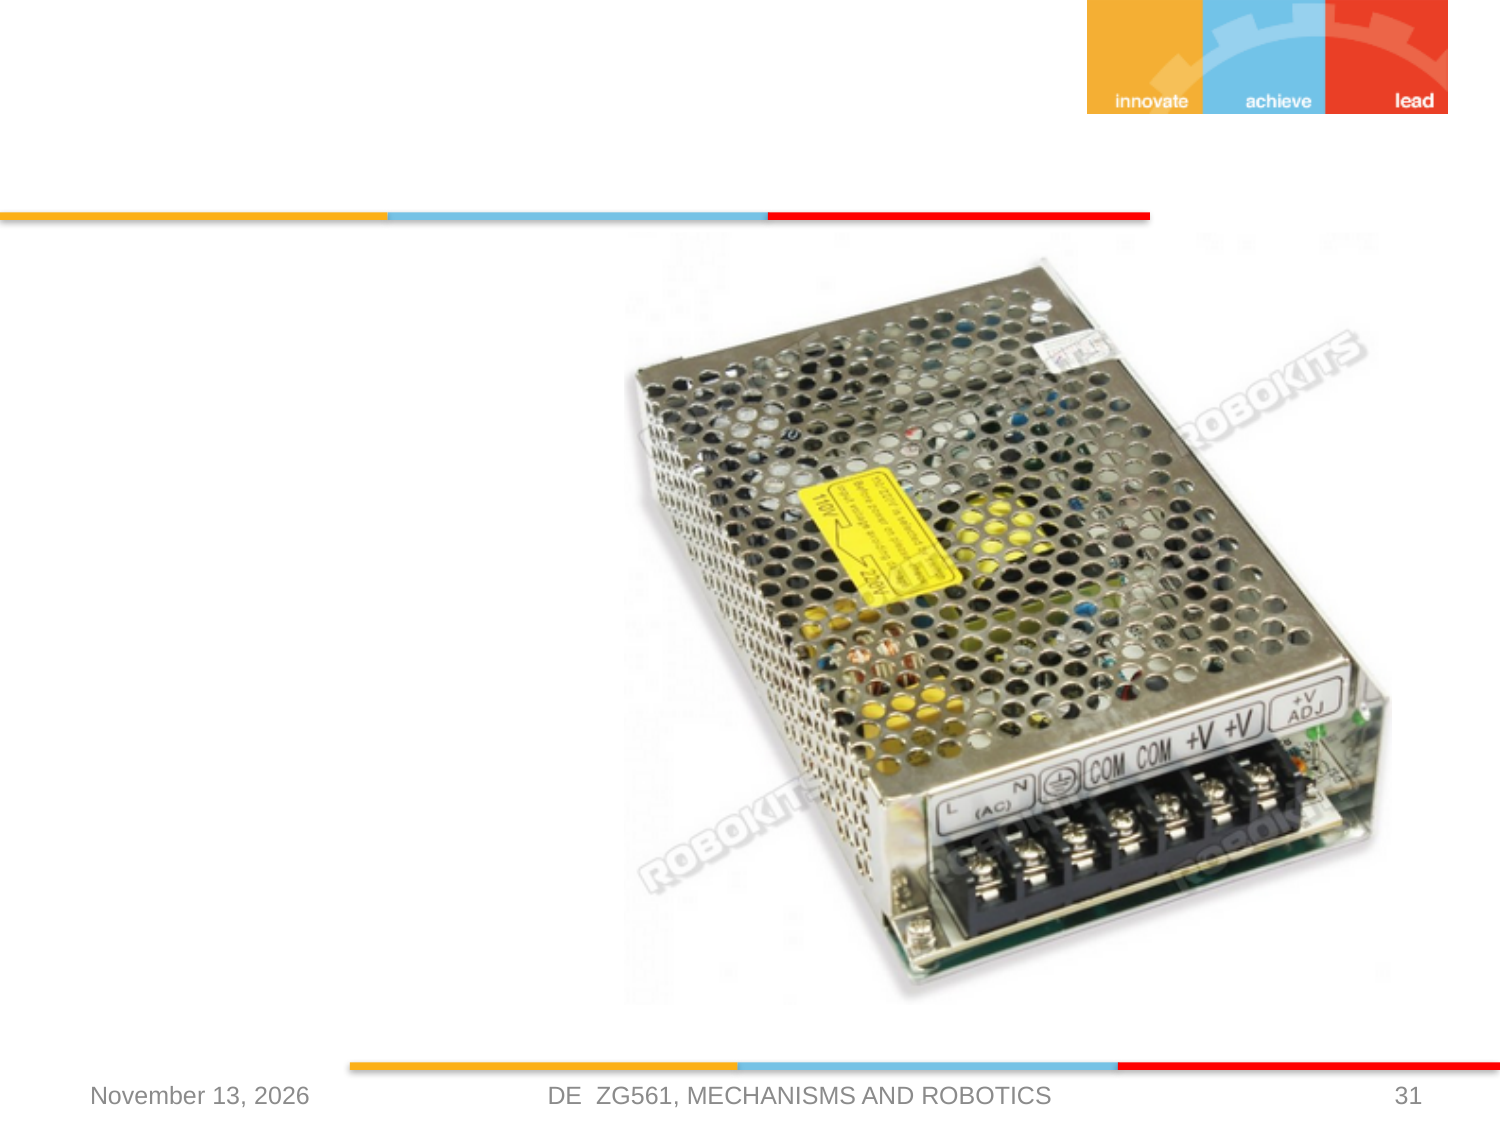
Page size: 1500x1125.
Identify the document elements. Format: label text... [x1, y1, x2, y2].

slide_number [75, 1065, 425, 1125]
footer DE ZG561, MECHANISMS AND ROBOTICS [512, 1065, 1088, 1125]
picture [624, 232, 1393, 1006]
picture [1087, 0, 1448, 114]
slide_number 31 [1088, 1065, 1438, 1125]
